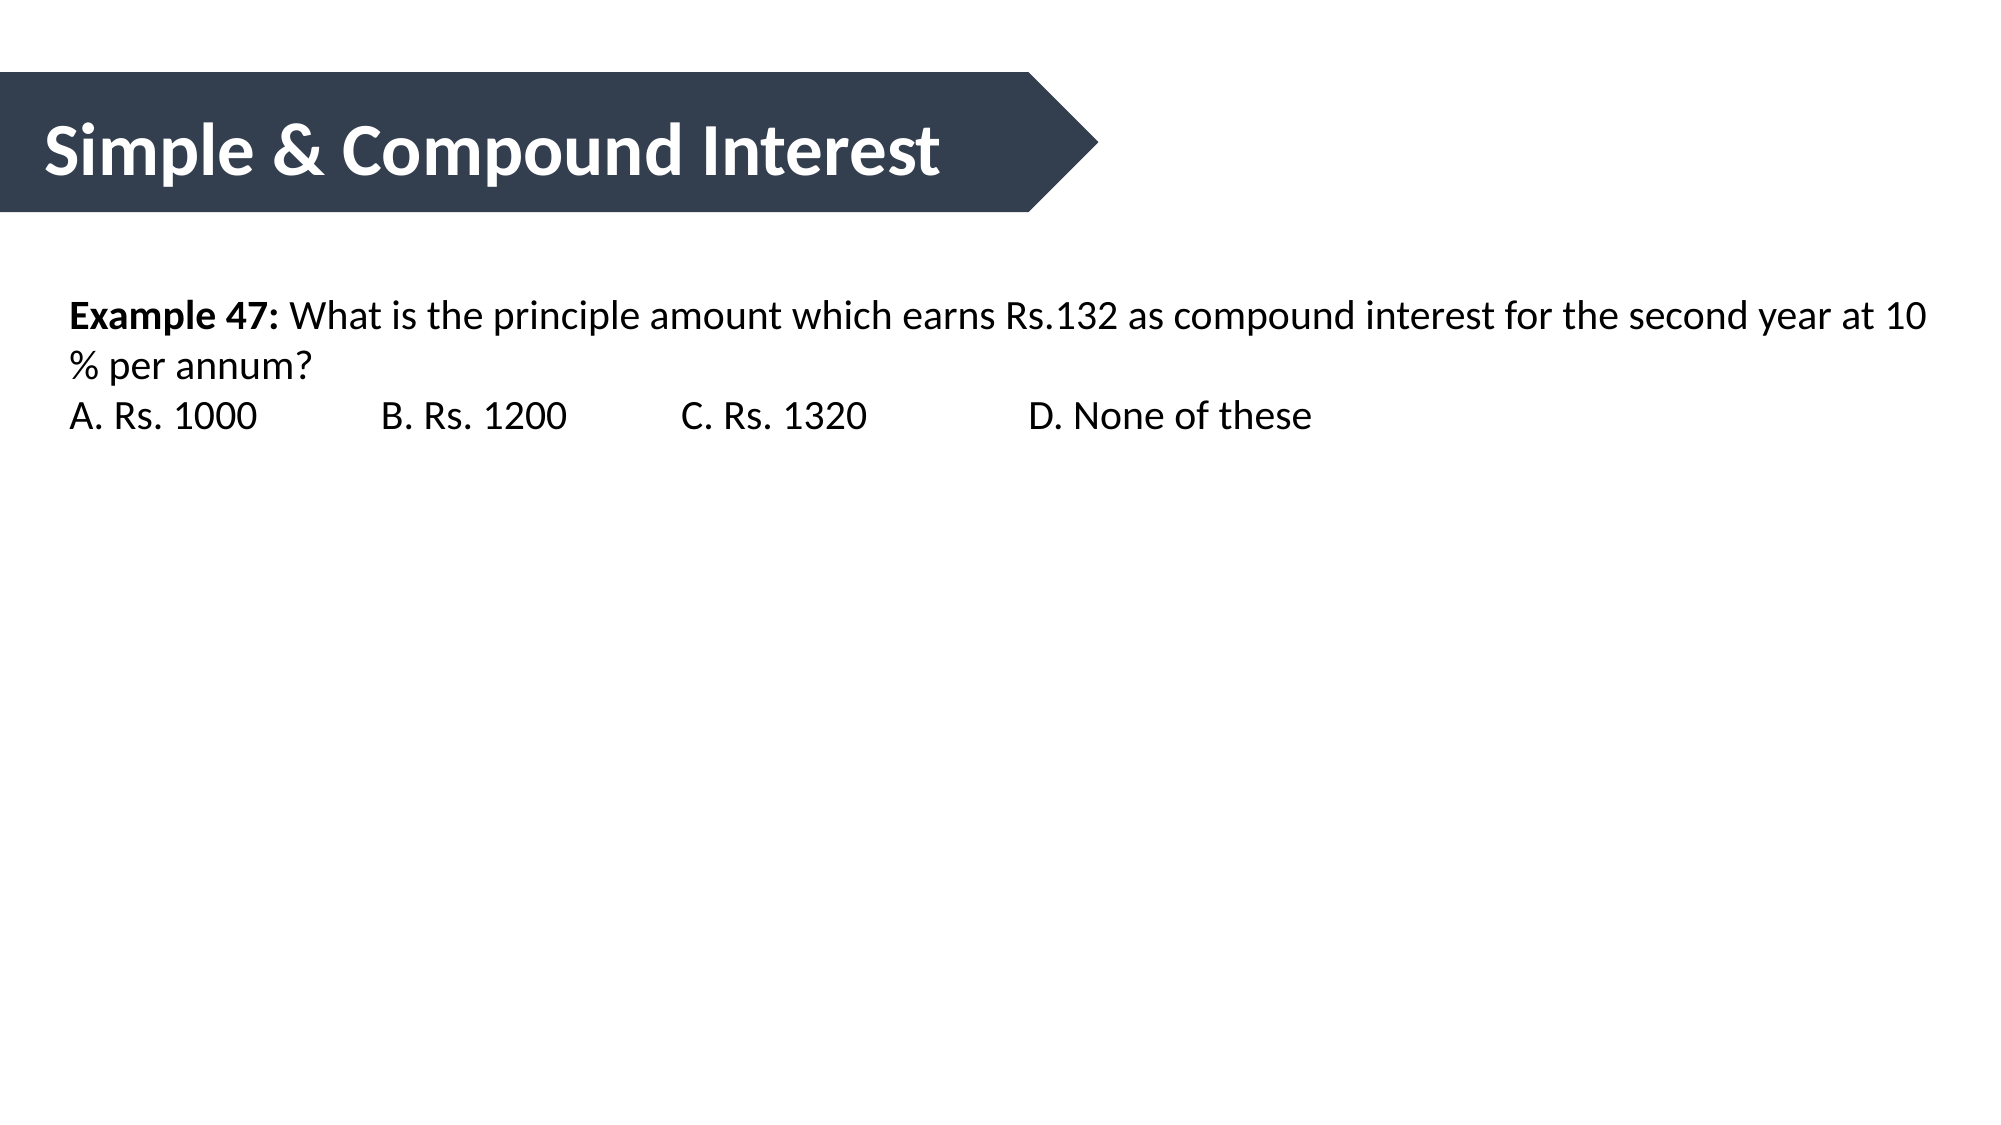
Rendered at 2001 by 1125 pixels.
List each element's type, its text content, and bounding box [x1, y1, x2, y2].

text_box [0, 72, 1099, 213]
text_box Example 47: What is the principle amount which earns Rs.132 as compound interest for the second year at 10 % per annum? A. Rs. 1000 B. Rs. 1200 C. Rs. 1320 D. None of these [54, 280, 1951, 446]
